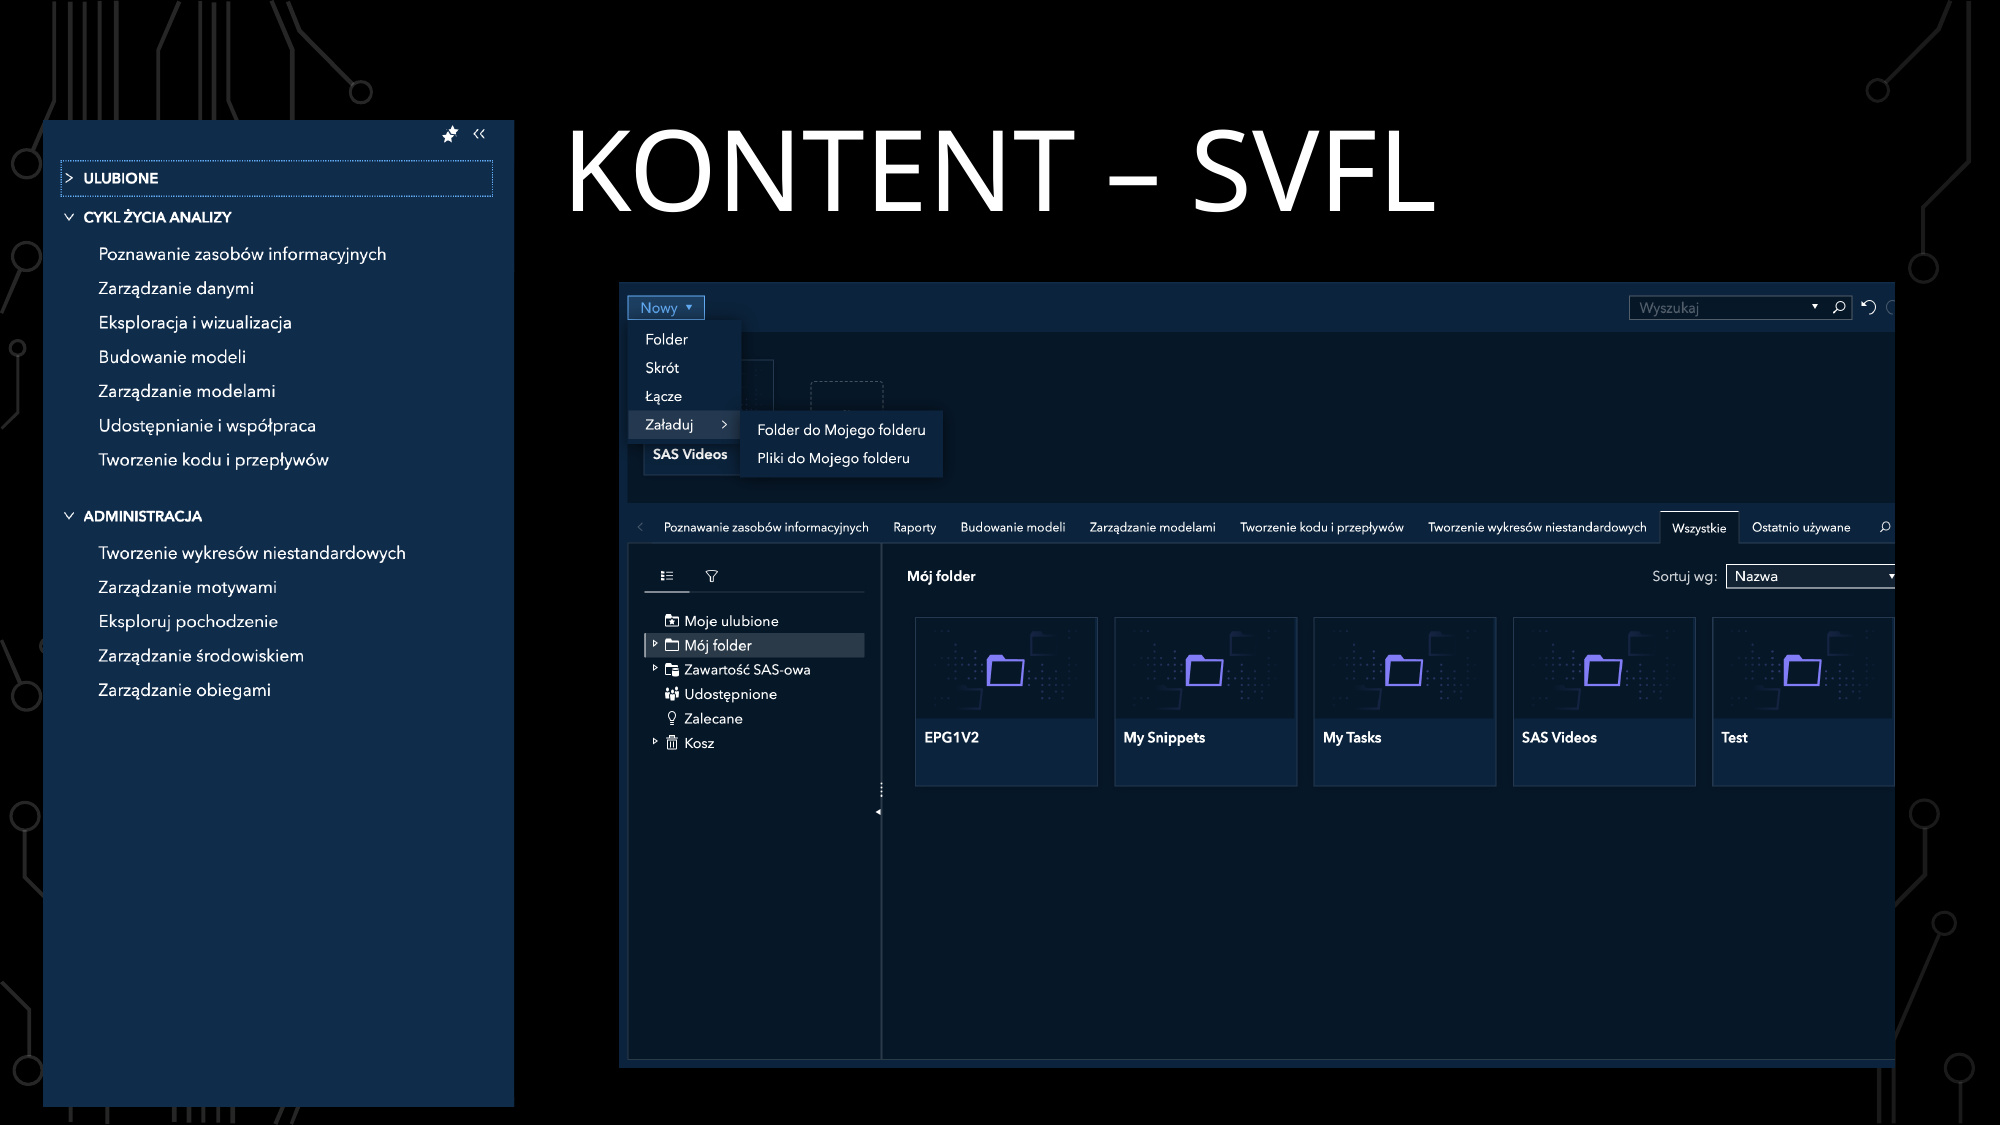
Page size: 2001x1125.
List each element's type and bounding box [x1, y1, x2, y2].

picture [43, 0, 2000, 1125]
text_box [0, 0, 379, 1125]
text_box [1863, 0, 1976, 1124]
